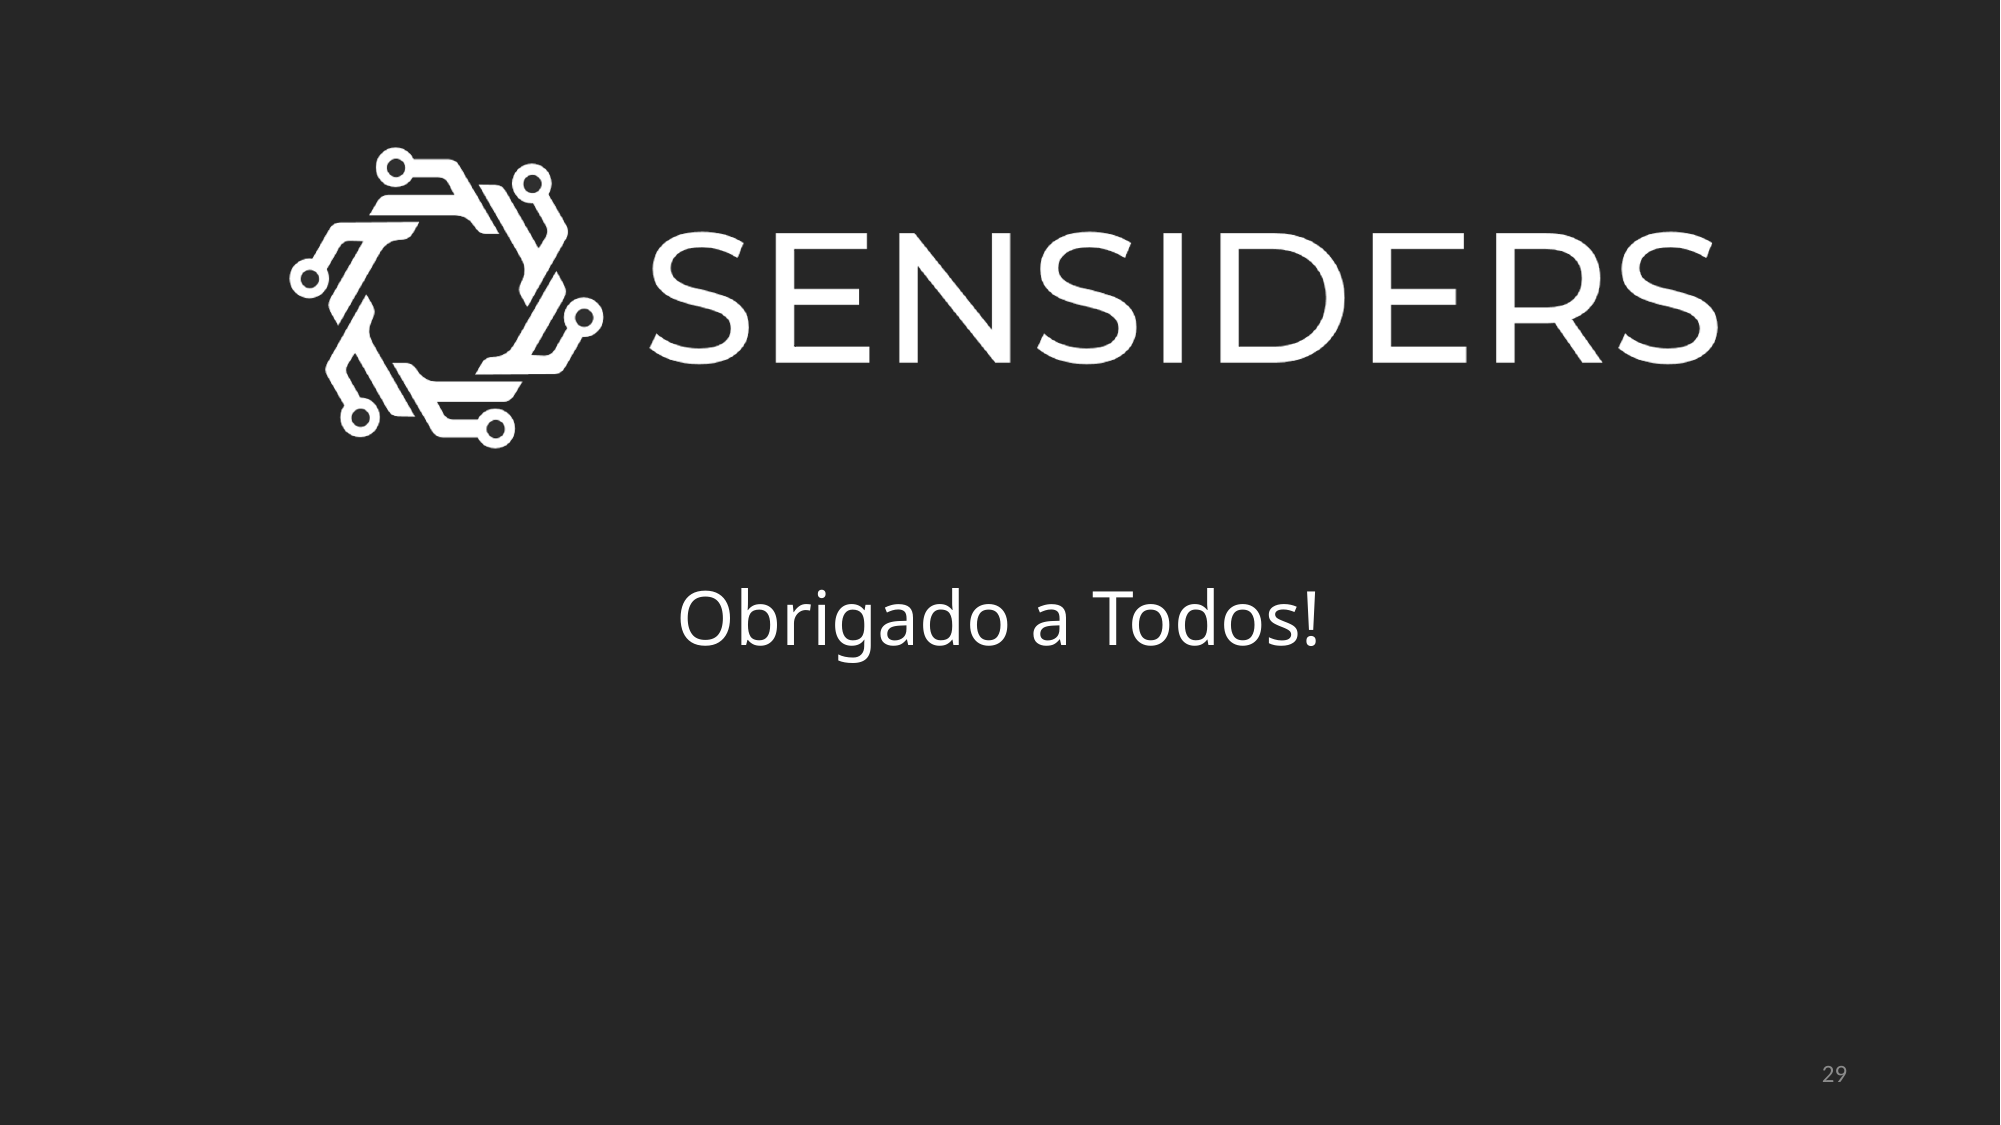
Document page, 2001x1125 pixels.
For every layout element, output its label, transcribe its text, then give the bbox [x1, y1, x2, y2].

picture [272, 146, 1728, 455]
slide_number 29 [1412, 1042, 1863, 1103]
text_box Obrigado a Todos! [460, 562, 1539, 668]
